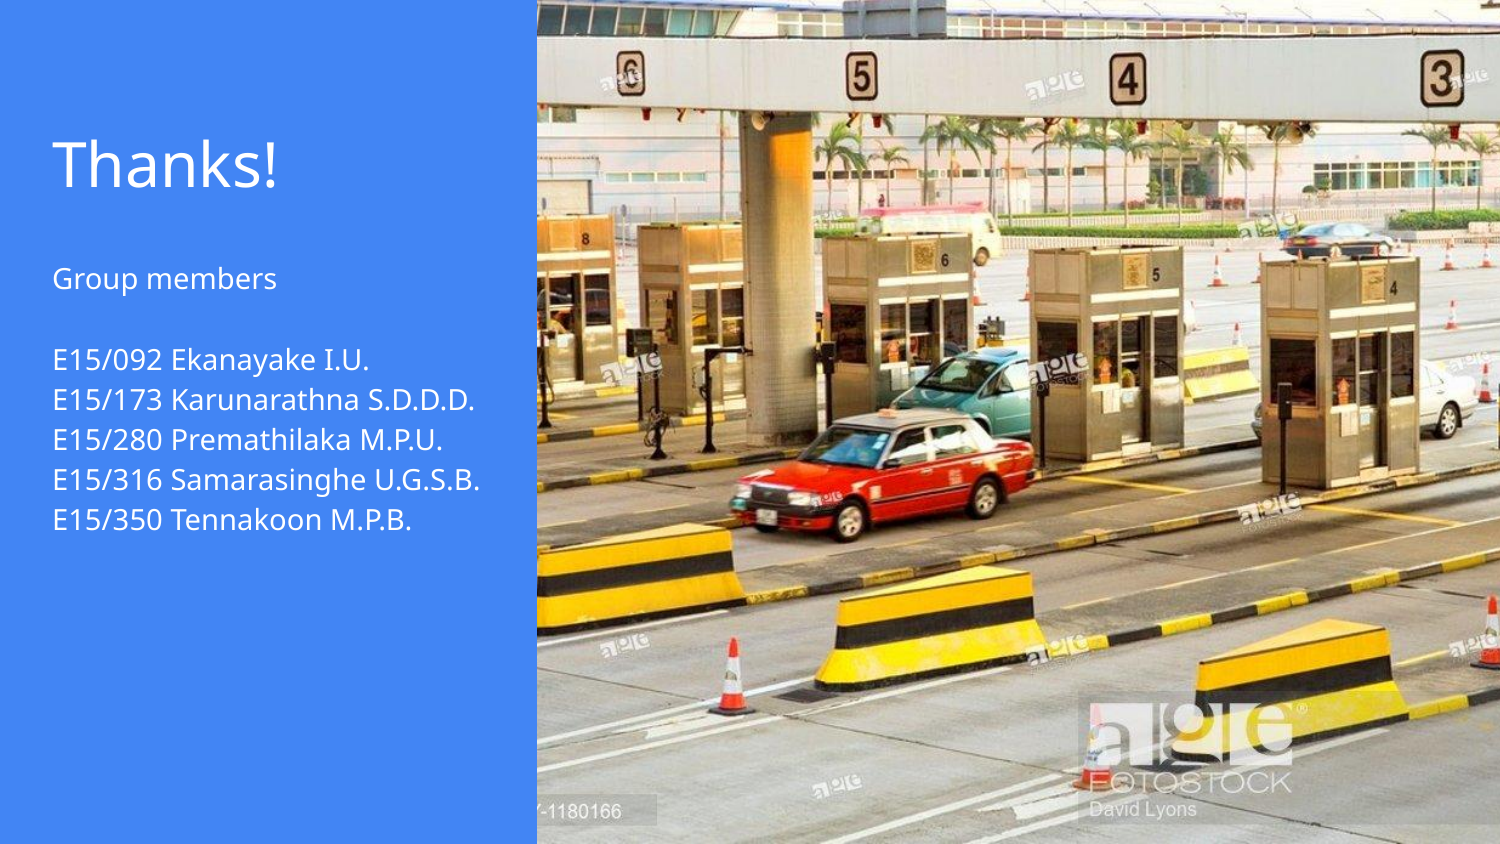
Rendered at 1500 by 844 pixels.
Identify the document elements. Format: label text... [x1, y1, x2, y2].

picture [536, 0, 1500, 844]
title Thanks! [37, 58, 498, 216]
list Group members E15/092 Ekanayake I.U. E15/173 Karunarathna S.D.D.D. E15/280 Premathilaka M.P.U. E15/316 Samarasinghe U.G.S.B. E15/350 Tennakoon M.P.B. [37, 240, 498, 760]
